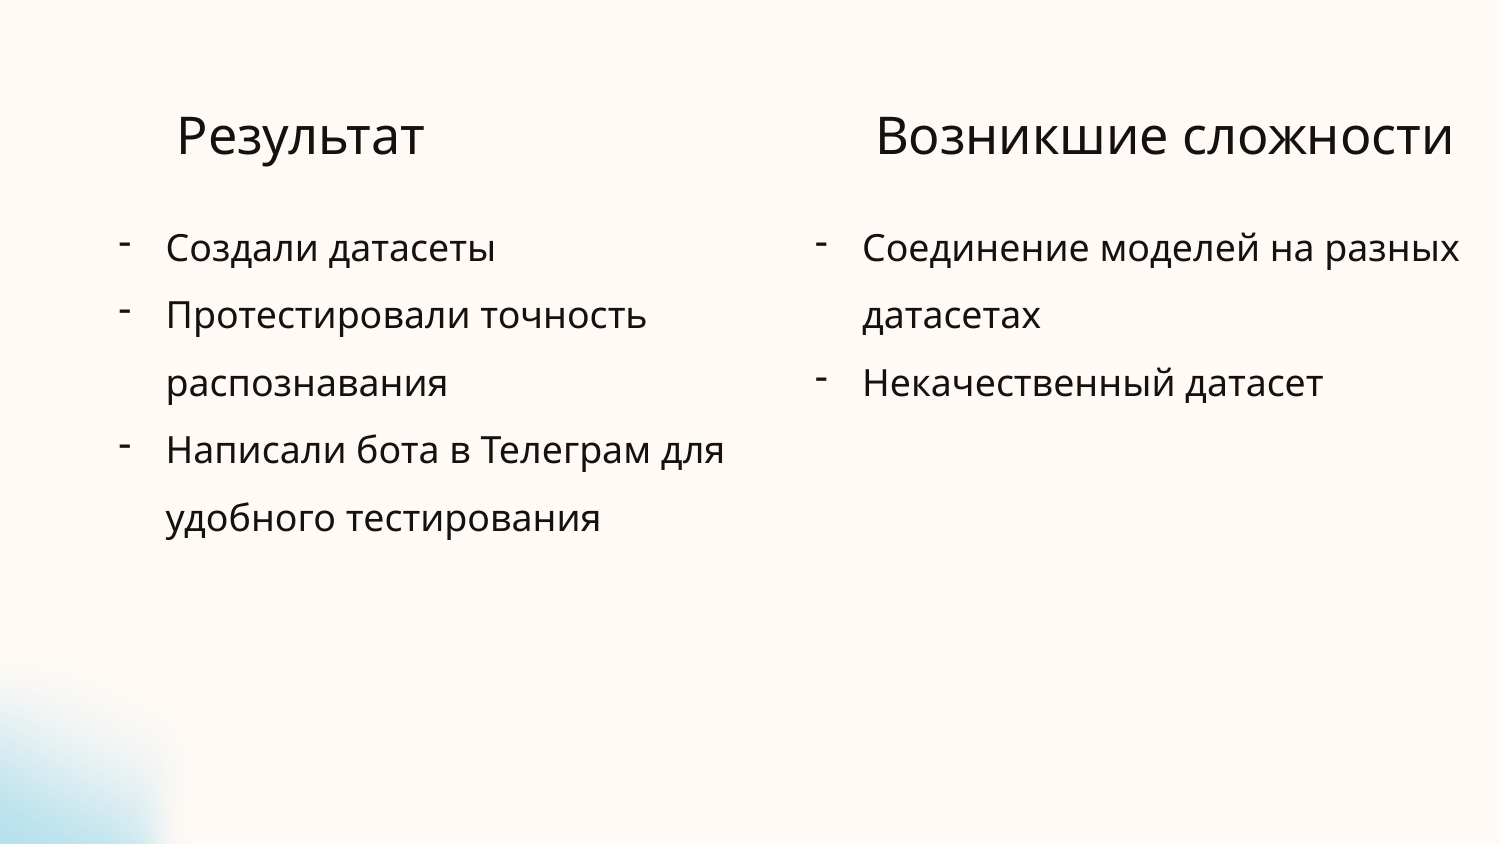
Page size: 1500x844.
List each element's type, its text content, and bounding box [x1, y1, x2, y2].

title Результат [161, 87, 1428, 178]
subtitle Создали датасеты Протестировали точность распознавания Написали бота в Телеграм для удобного тестирования [103, 186, 744, 521]
subtitle Соединение моделей на разных датасетах Некачественный датасет [800, 186, 1478, 625]
picture [0, 561, 286, 844]
subtitle Возникшие сложности [859, 87, 1472, 170]
